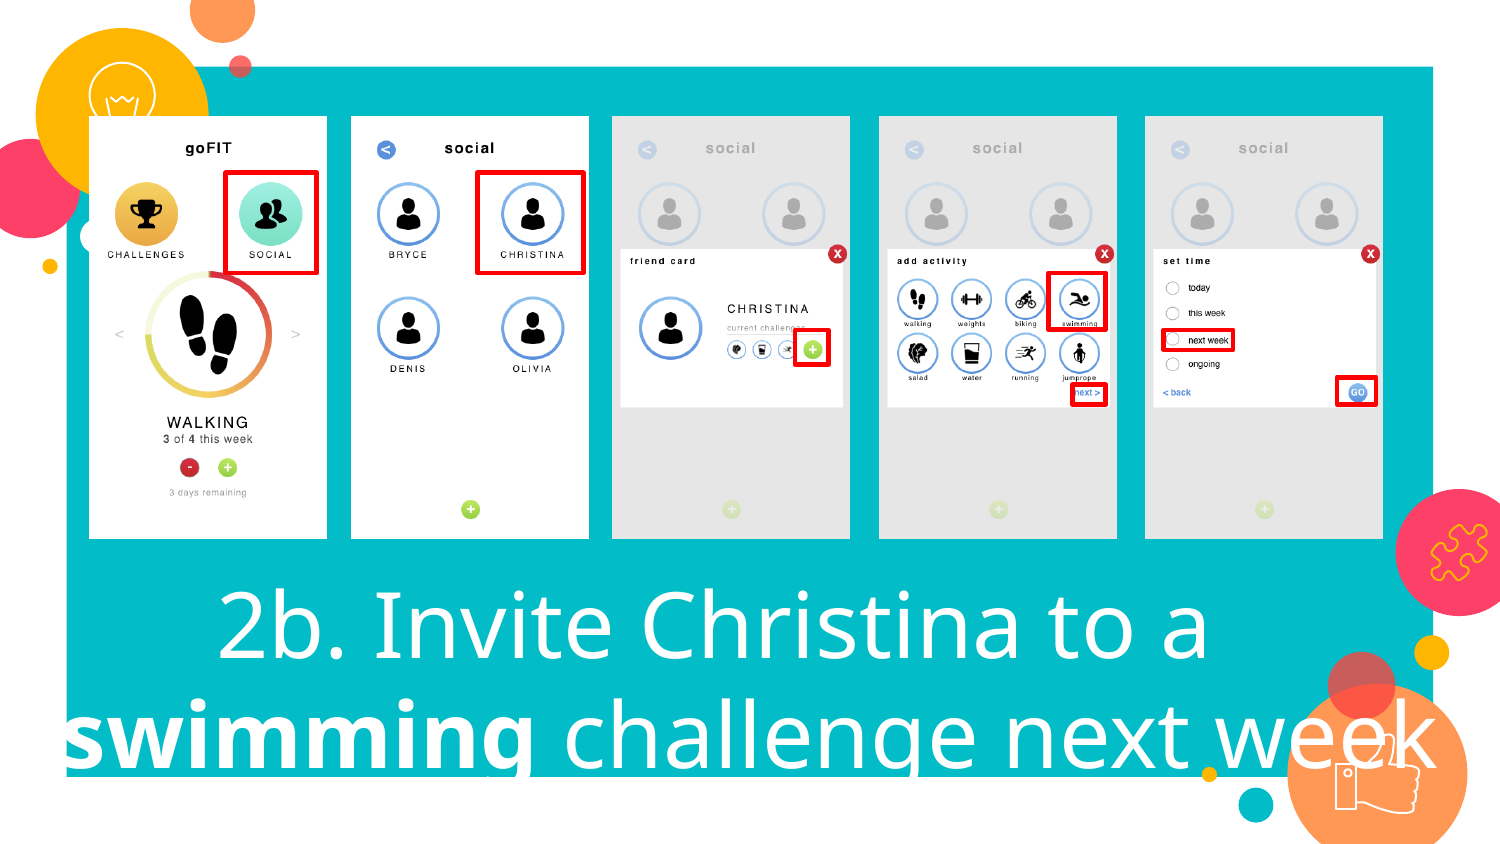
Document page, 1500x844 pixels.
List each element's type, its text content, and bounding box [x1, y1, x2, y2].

picture [351, 116, 589, 539]
picture [612, 116, 851, 539]
title 2b. Invite Christina to a swimming challenge next week [0, 581, 1500, 773]
picture [1145, 116, 1384, 539]
picture [89, 116, 327, 539]
picture [879, 116, 1117, 539]
